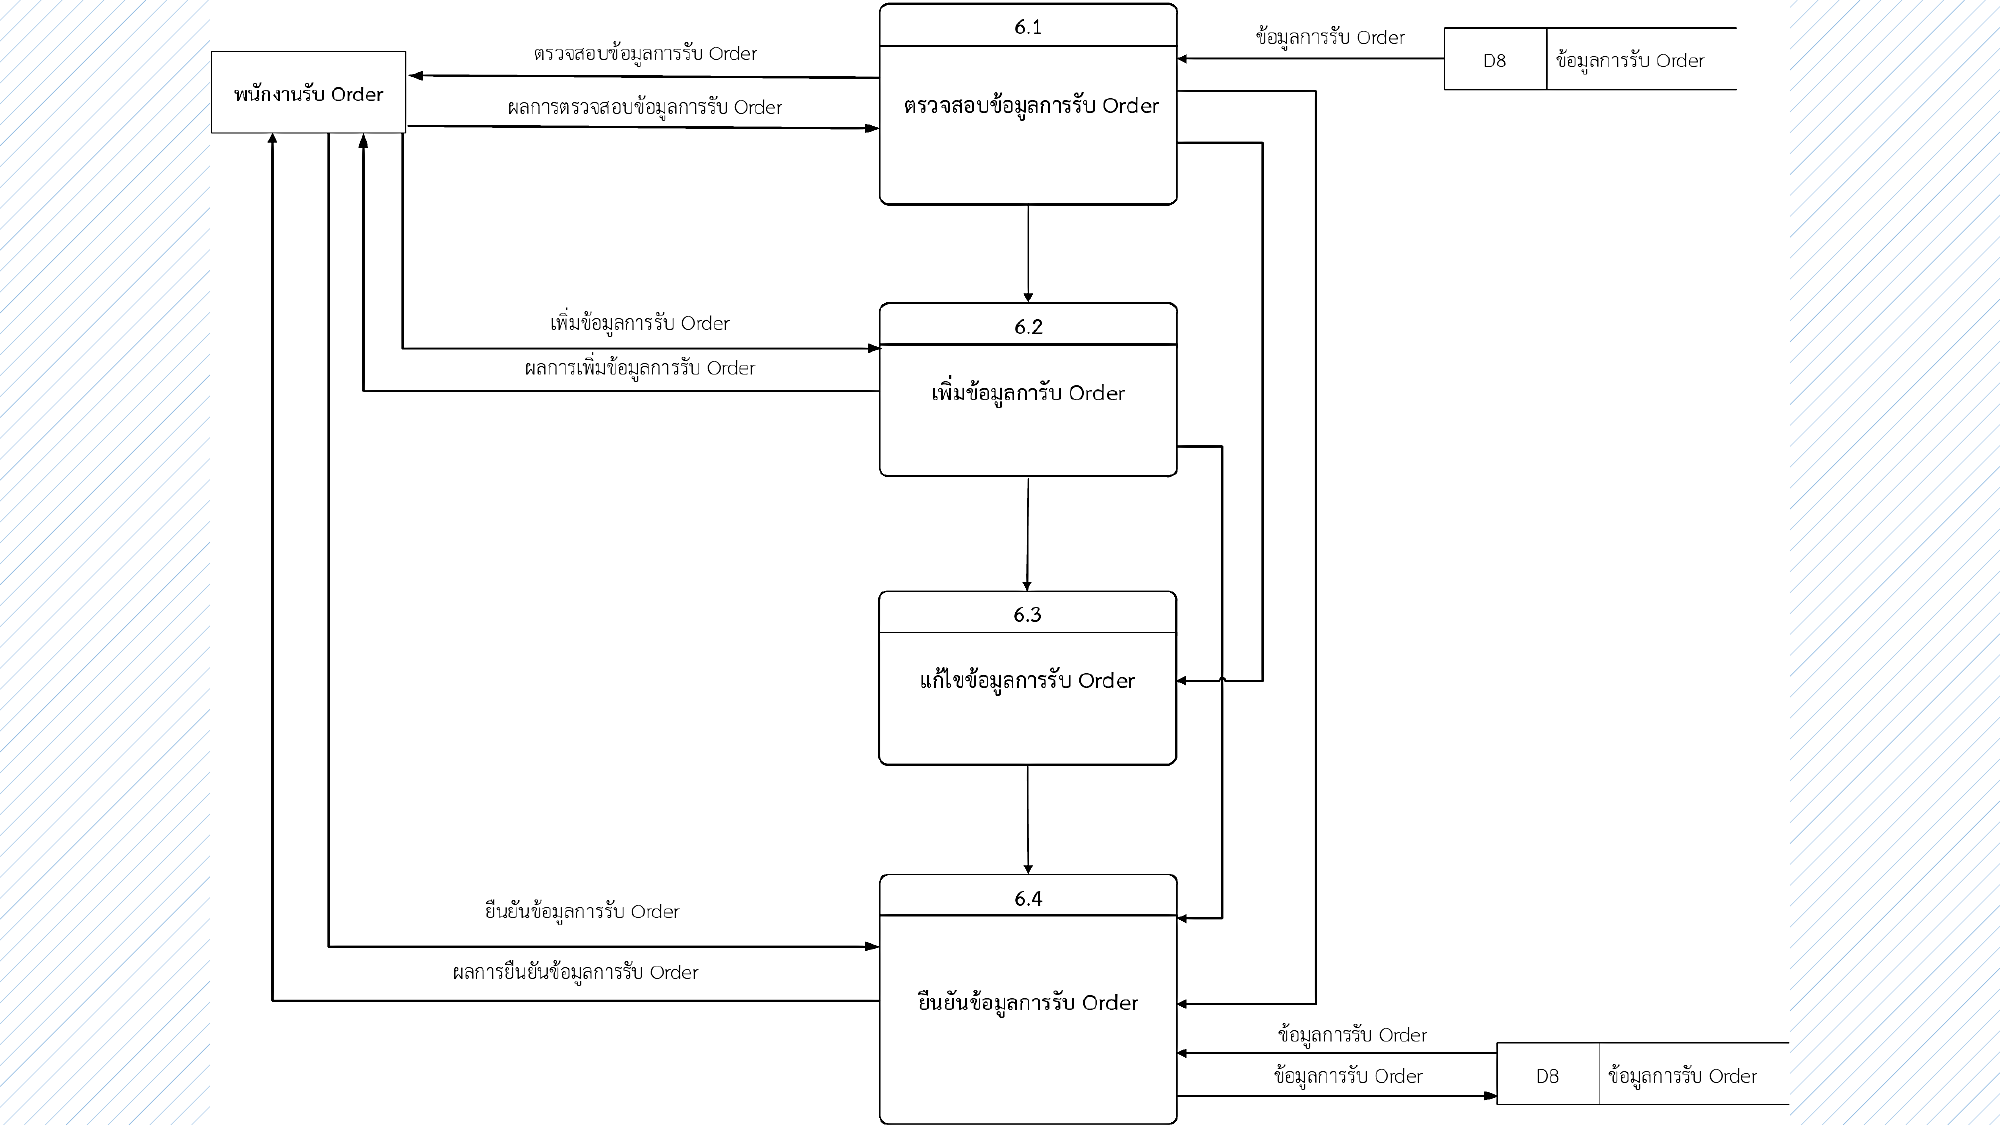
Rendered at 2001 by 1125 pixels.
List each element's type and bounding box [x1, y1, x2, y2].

picture [209, 0, 1790, 1125]
